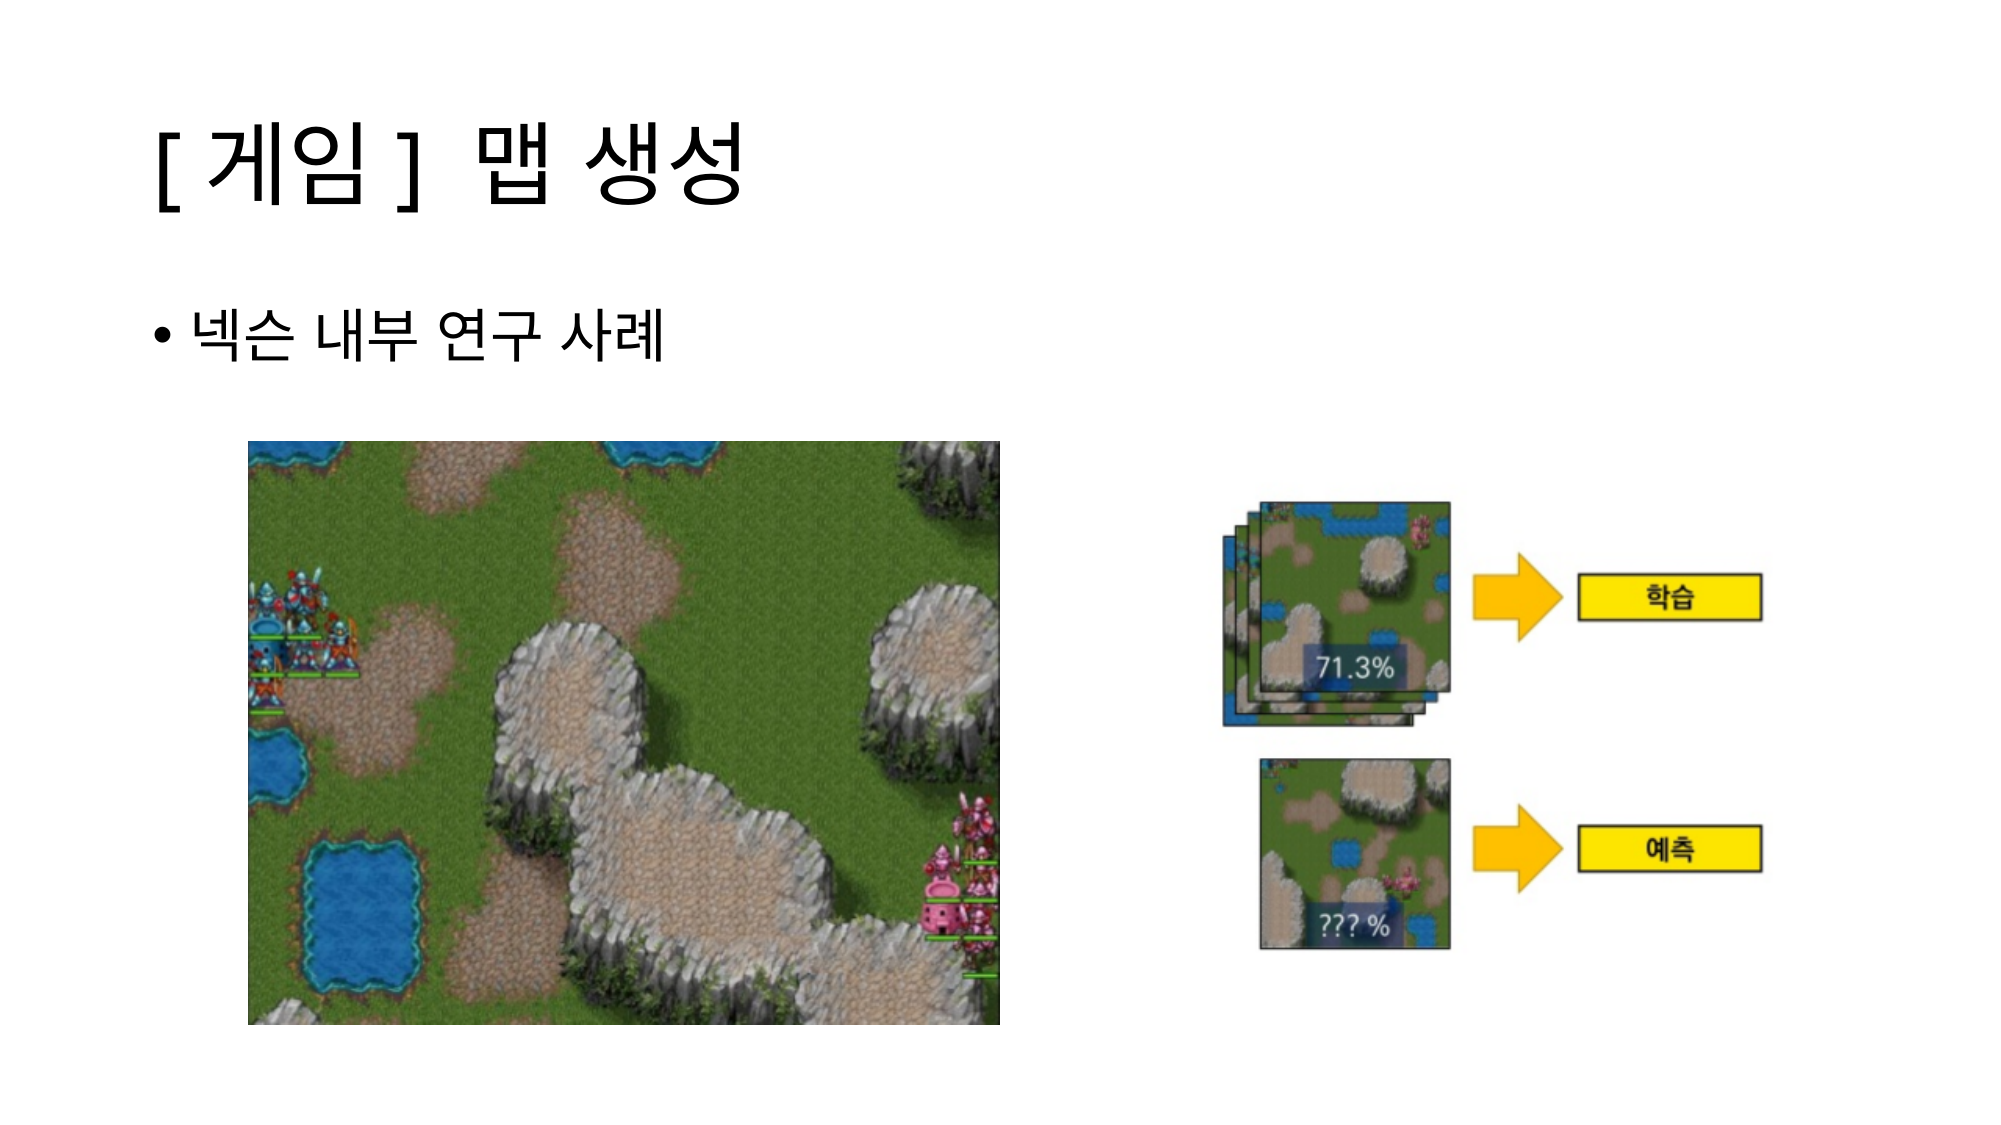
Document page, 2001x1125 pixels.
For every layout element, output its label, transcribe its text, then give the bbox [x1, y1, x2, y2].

title [게임] 맵 생성 [137, 59, 1863, 278]
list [248, 441, 1000, 1025]
picture [1204, 469, 1805, 973]
text_box 넥슨 내부 연구 사례 [137, 299, 1863, 1014]
